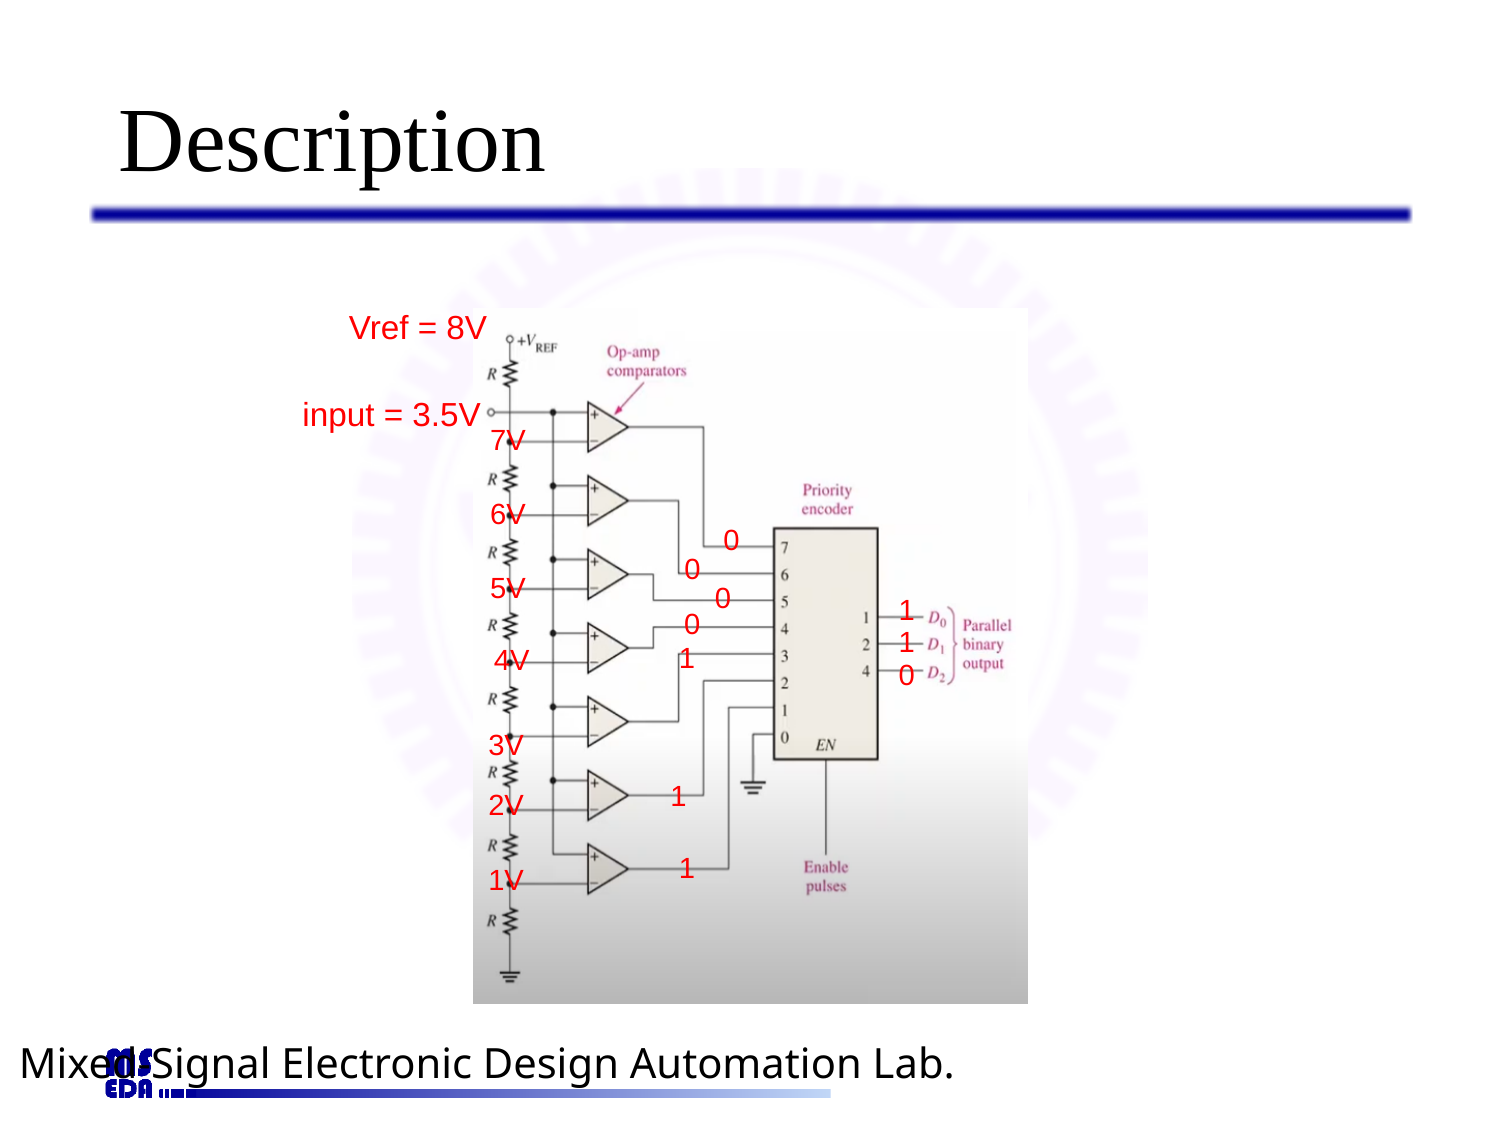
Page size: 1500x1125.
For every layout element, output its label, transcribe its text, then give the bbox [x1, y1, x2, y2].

picture [473, 308, 1029, 1004]
picture [117, 1058, 129, 1075]
text_box Vref = 8V [334, 298, 796, 354]
title Description [103, 68, 1398, 199]
text_box input = 3.5V [287, 385, 473, 441]
picture [103, 1046, 155, 1099]
